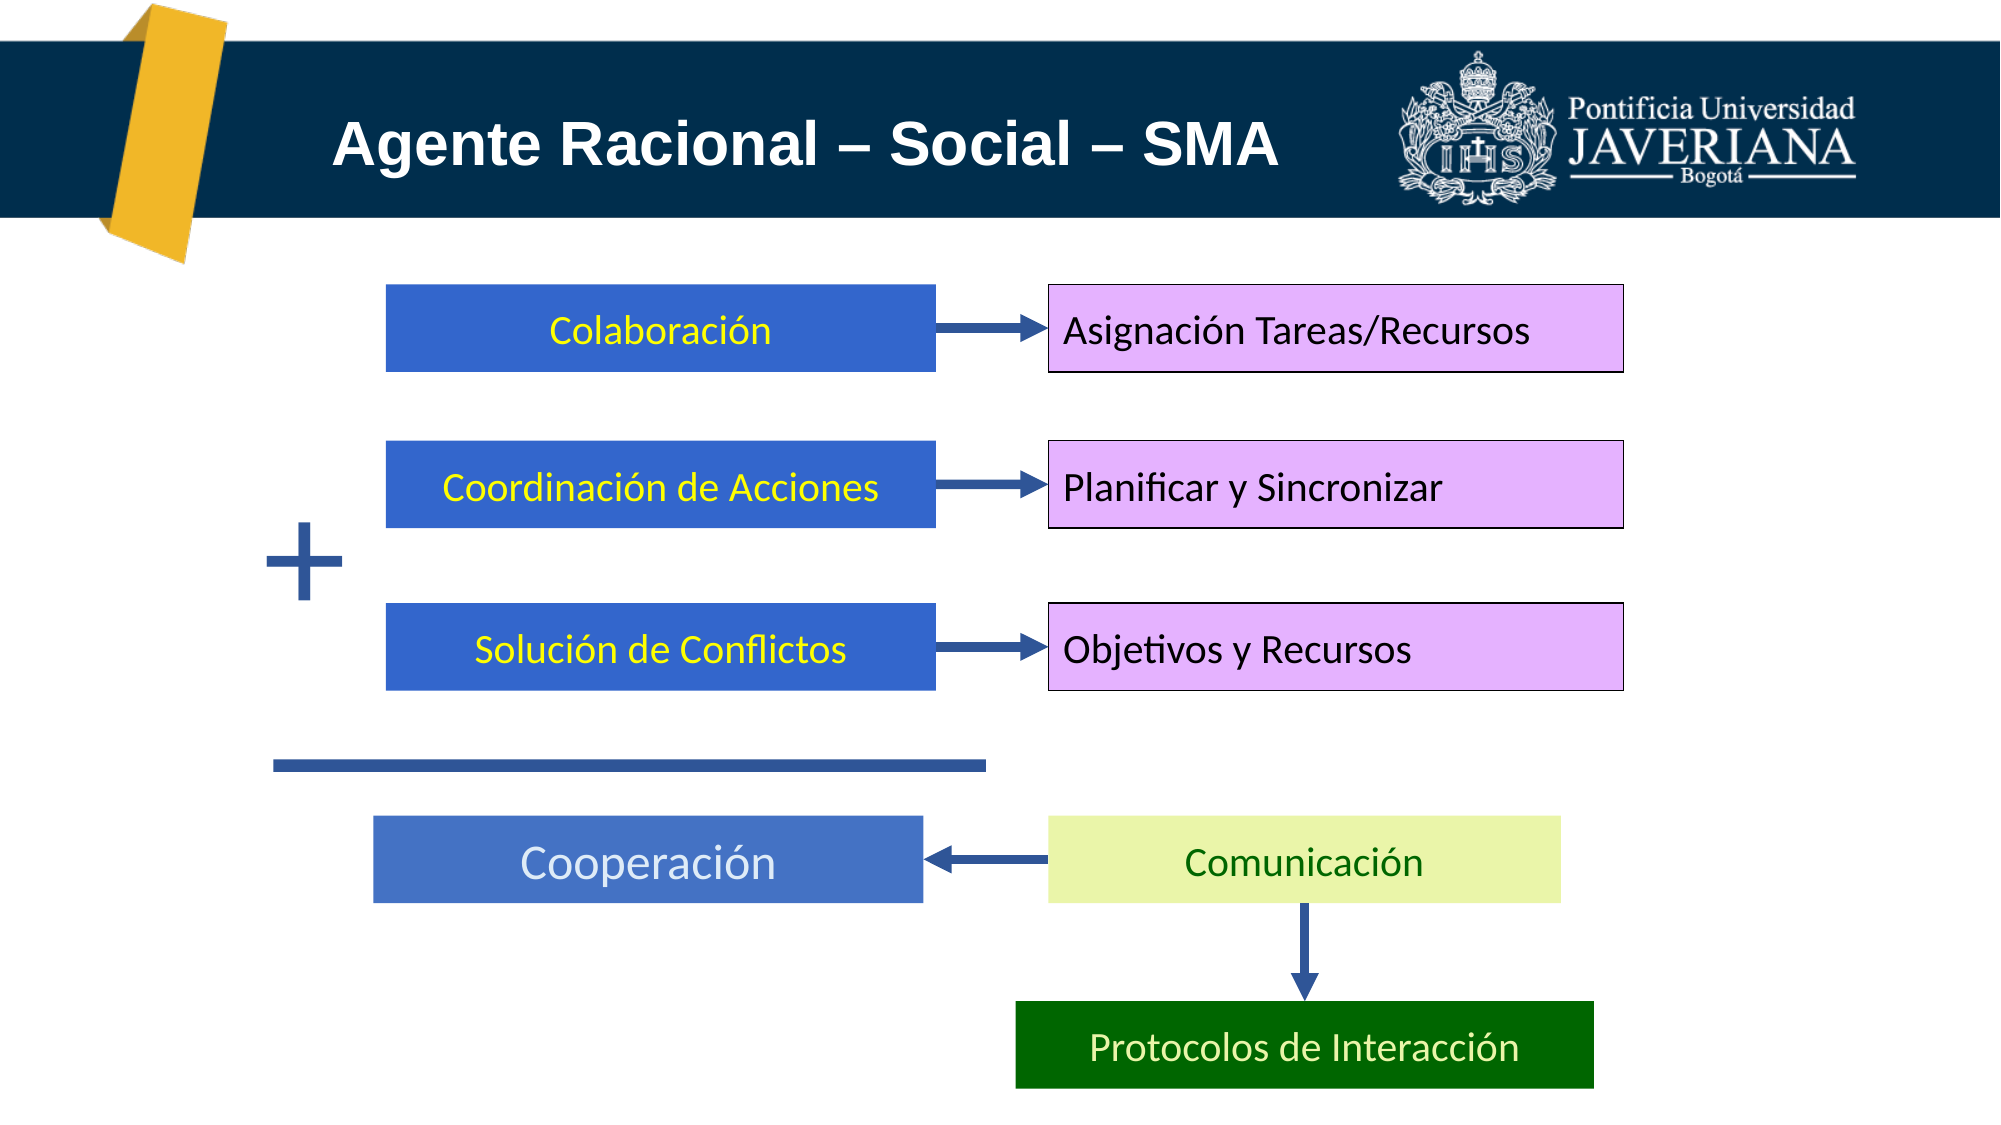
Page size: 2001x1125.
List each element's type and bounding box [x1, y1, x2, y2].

text_box [923, 815, 1561, 904]
text_box [248, 440, 986, 766]
text_box [1015, 903, 1594, 1089]
text_box [935, 284, 1624, 372]
text_box [935, 603, 1624, 691]
list [0, 0, 2000, 1125]
text_box [935, 440, 1624, 529]
